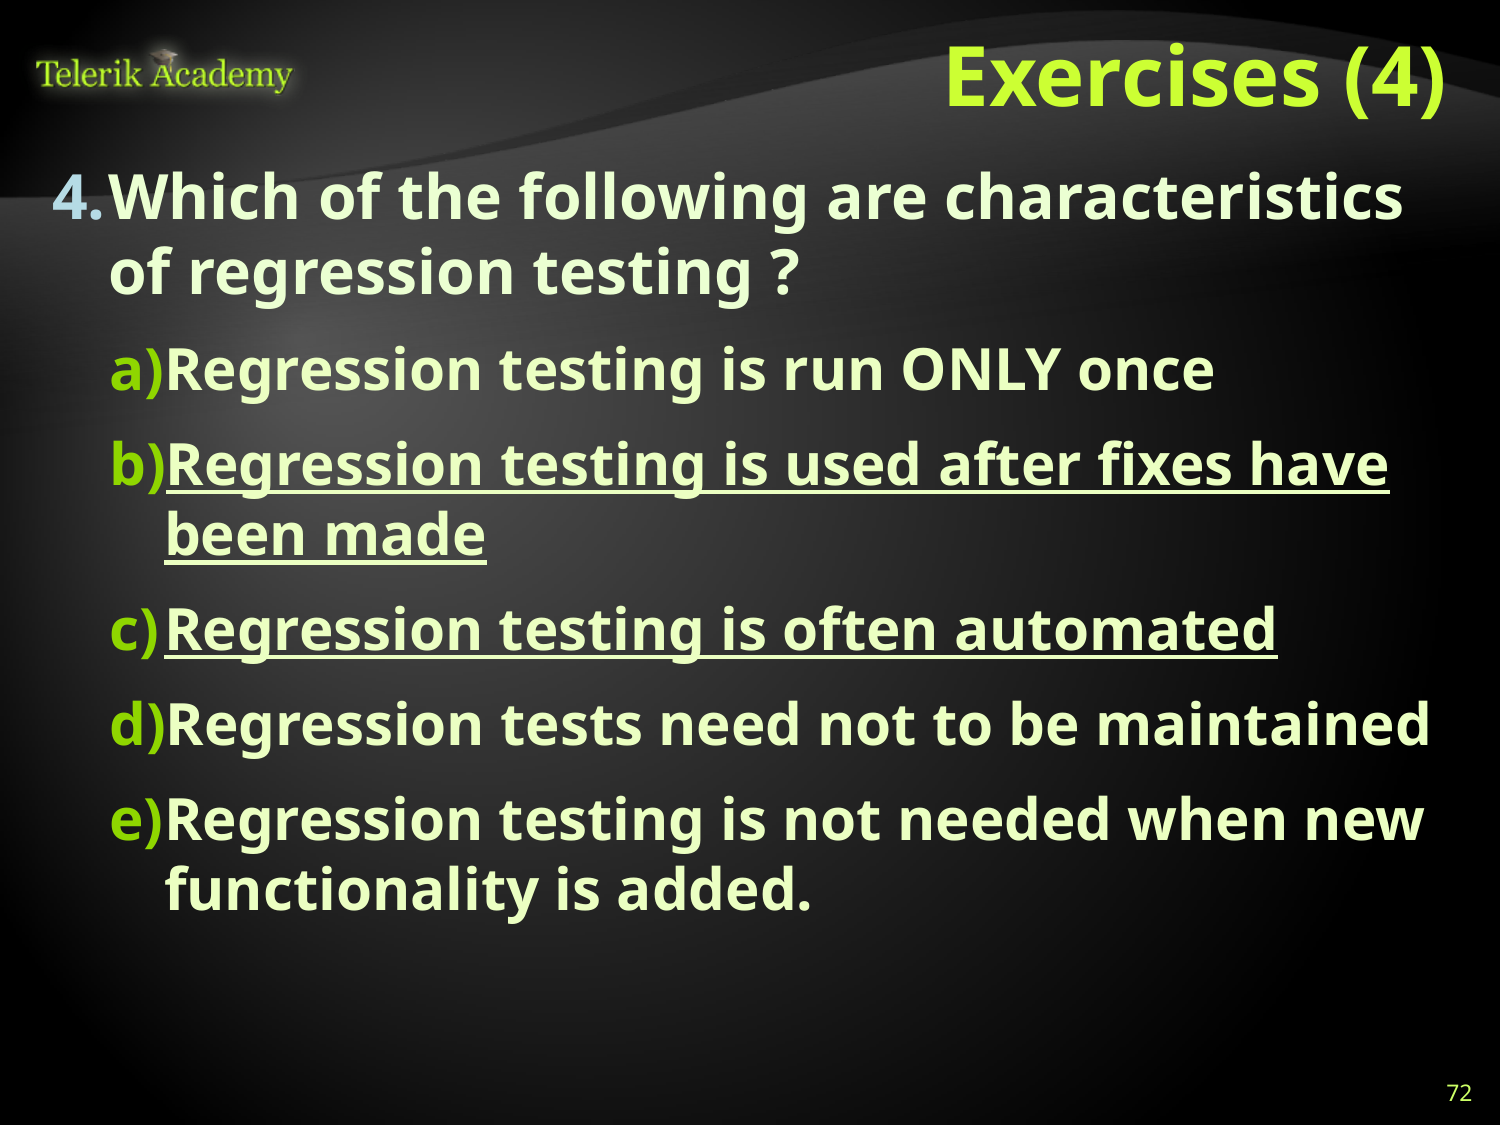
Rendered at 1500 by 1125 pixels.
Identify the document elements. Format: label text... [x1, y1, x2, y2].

picture [0, 0, 1500, 1125]
slide_number 72 [1412, 1074, 1488, 1113]
list Which of the following are characteristics of regression testing ? Regression testing is run ONLY once Regression testing is used after fixes have been made Regression testing is often automated Regression tests need not to be maintained Regression testing is not needed when new functionality is added. [37, 149, 1463, 1100]
title Exercises (4) [300, 12, 1463, 149]
